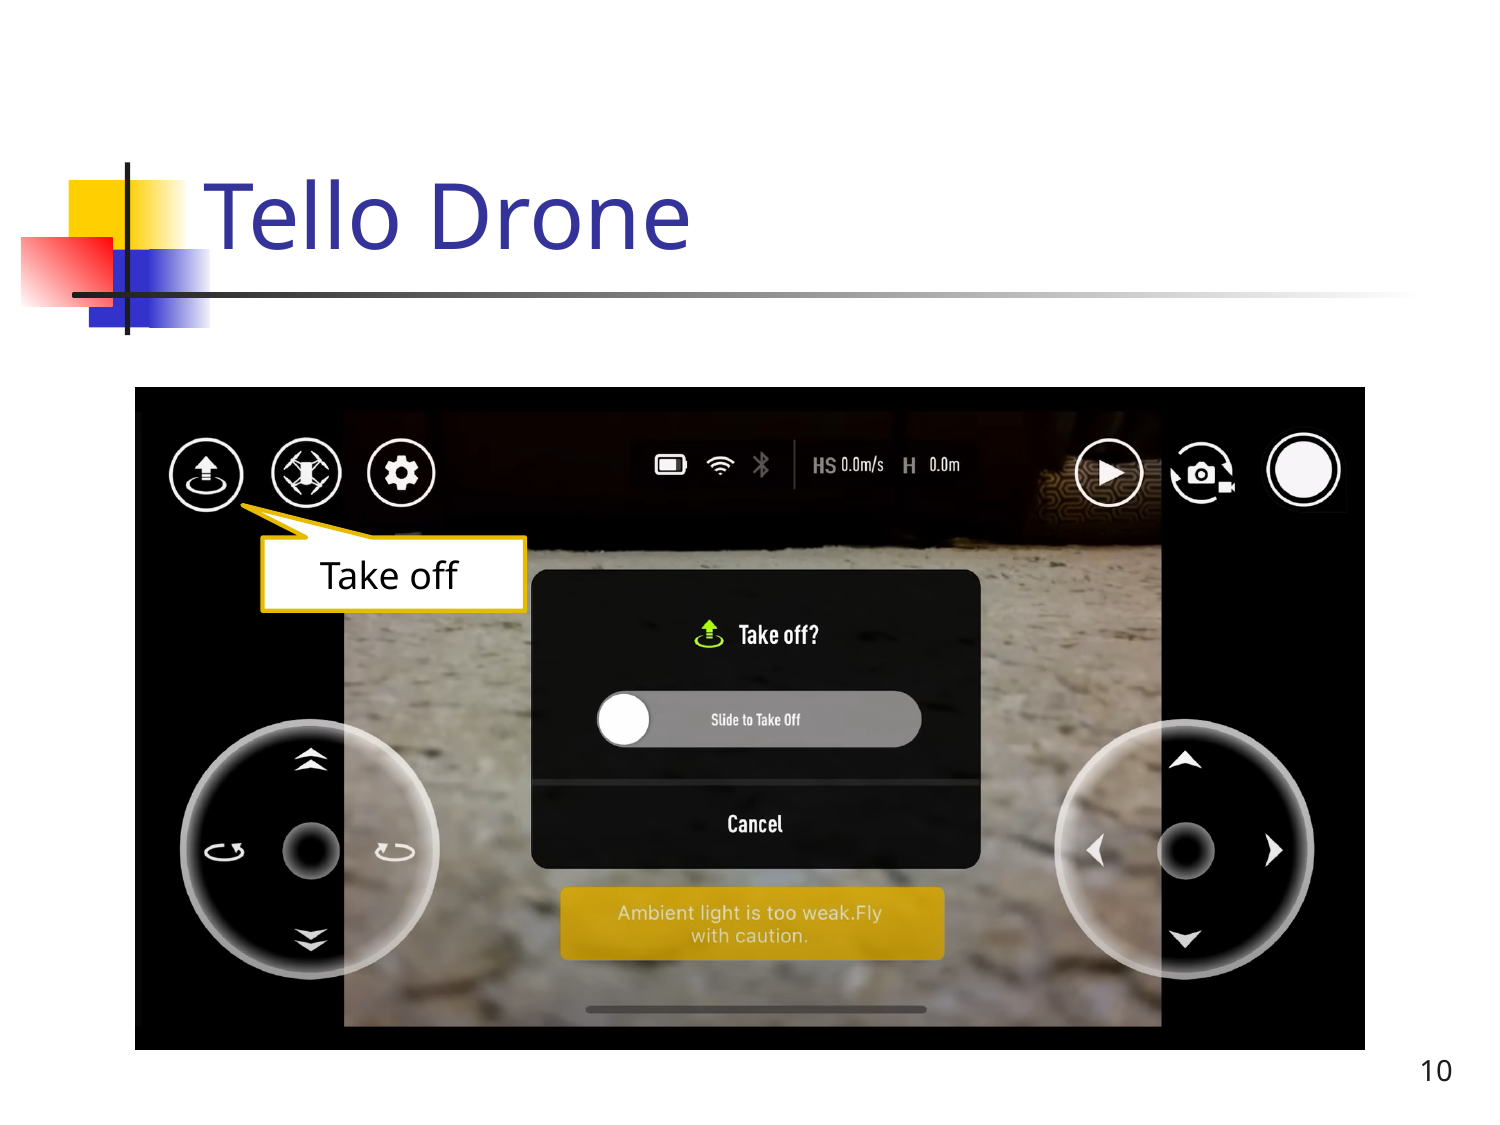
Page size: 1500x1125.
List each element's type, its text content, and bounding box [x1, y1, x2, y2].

picture [135, 387, 1365, 1051]
title Tello Drone [188, 35, 1468, 275]
slide_number 10 [1154, 1023, 1468, 1100]
